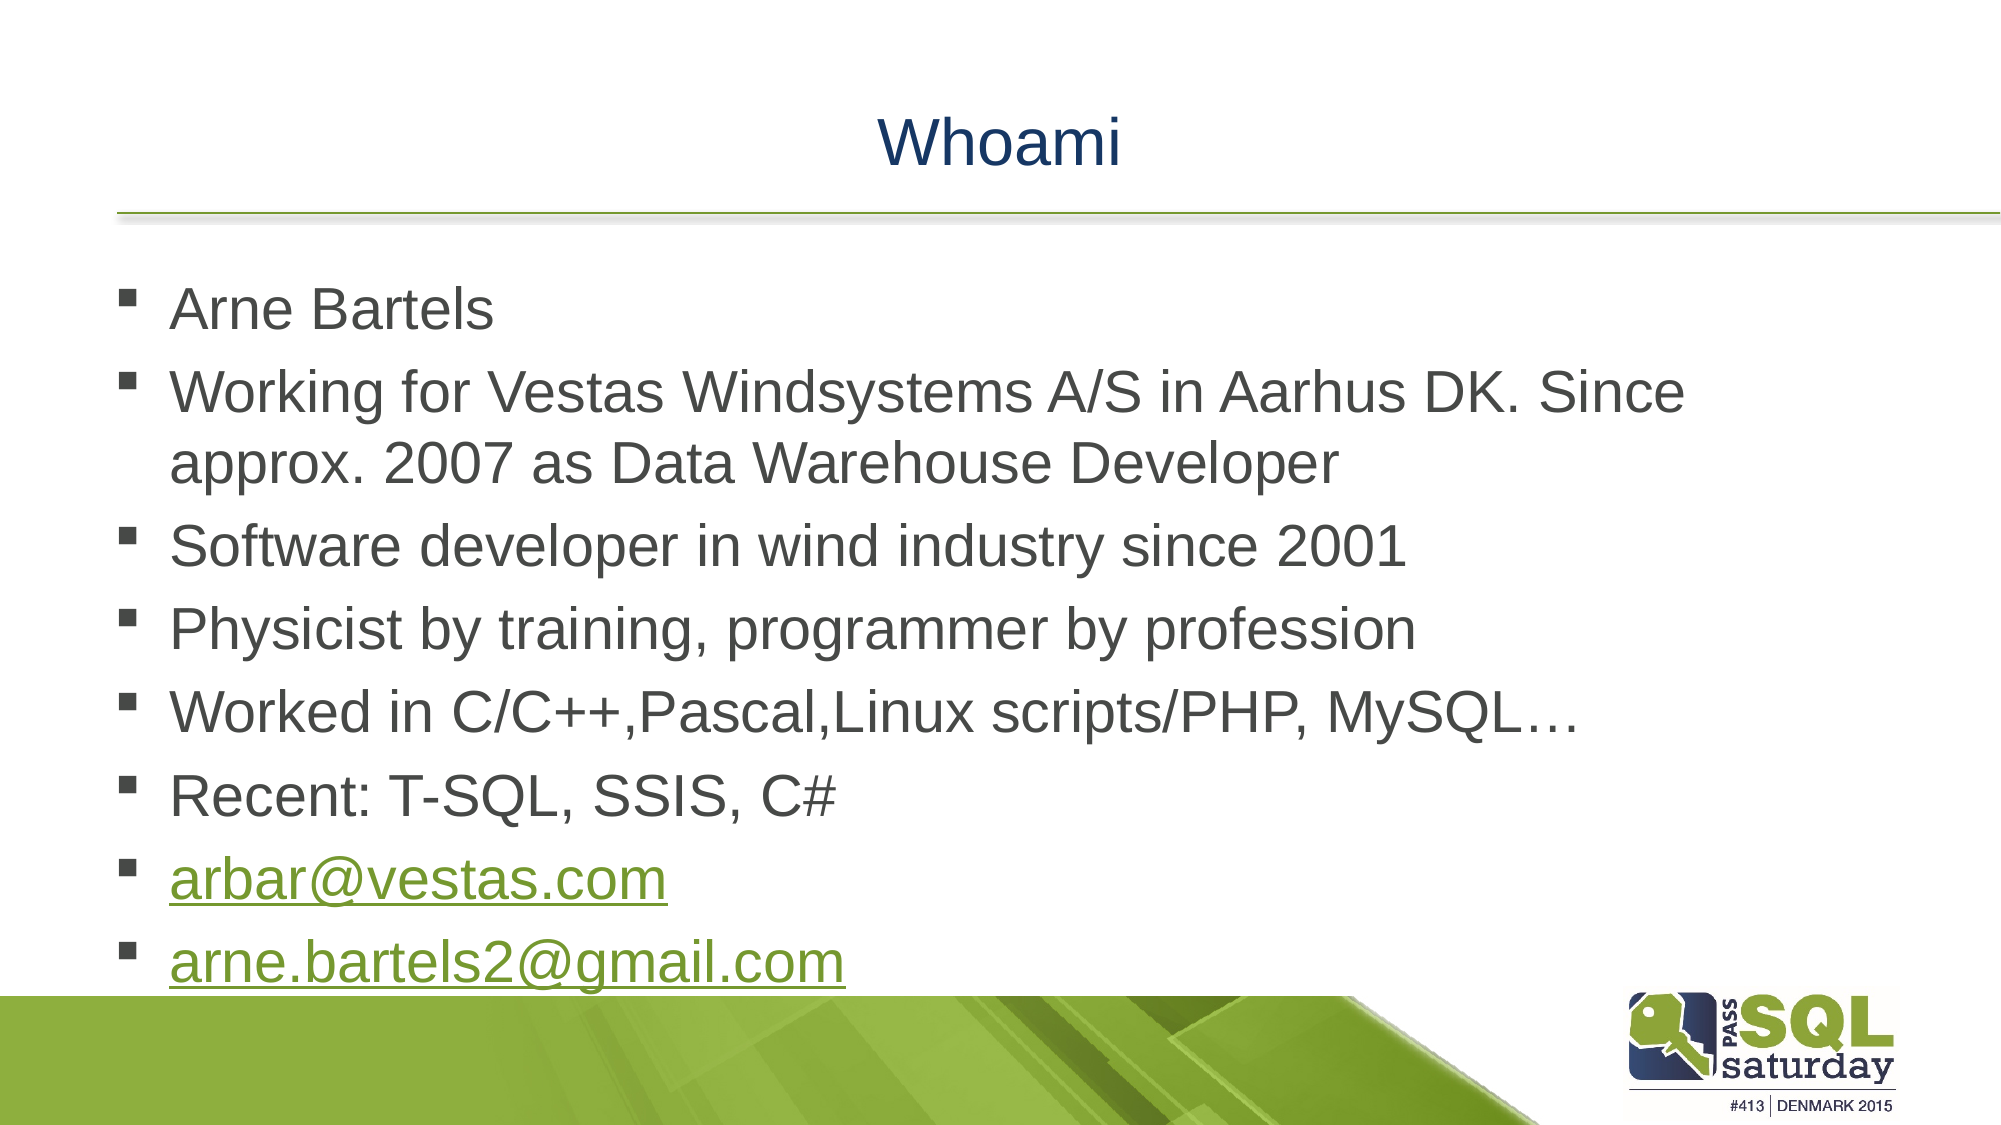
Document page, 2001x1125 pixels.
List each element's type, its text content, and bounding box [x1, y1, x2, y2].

picture [0, 996, 1977, 1125]
title Whoami [99, 45, 1900, 233]
list Arne Bartels Working for Vestas Windsystems A/S in Aarhus DK. Since approx. 2007 as Data Warehouse Developer Software developer in wind industry since 2001 Physicist by training, programmer by profession Worked in C/C++,Pascal,Linux scripts/PHP, MySQL… Recent: T-SQL, SSIS, C# arbar@vestas.com arne.bartels2@gmail.com [99, 262, 1900, 1005]
